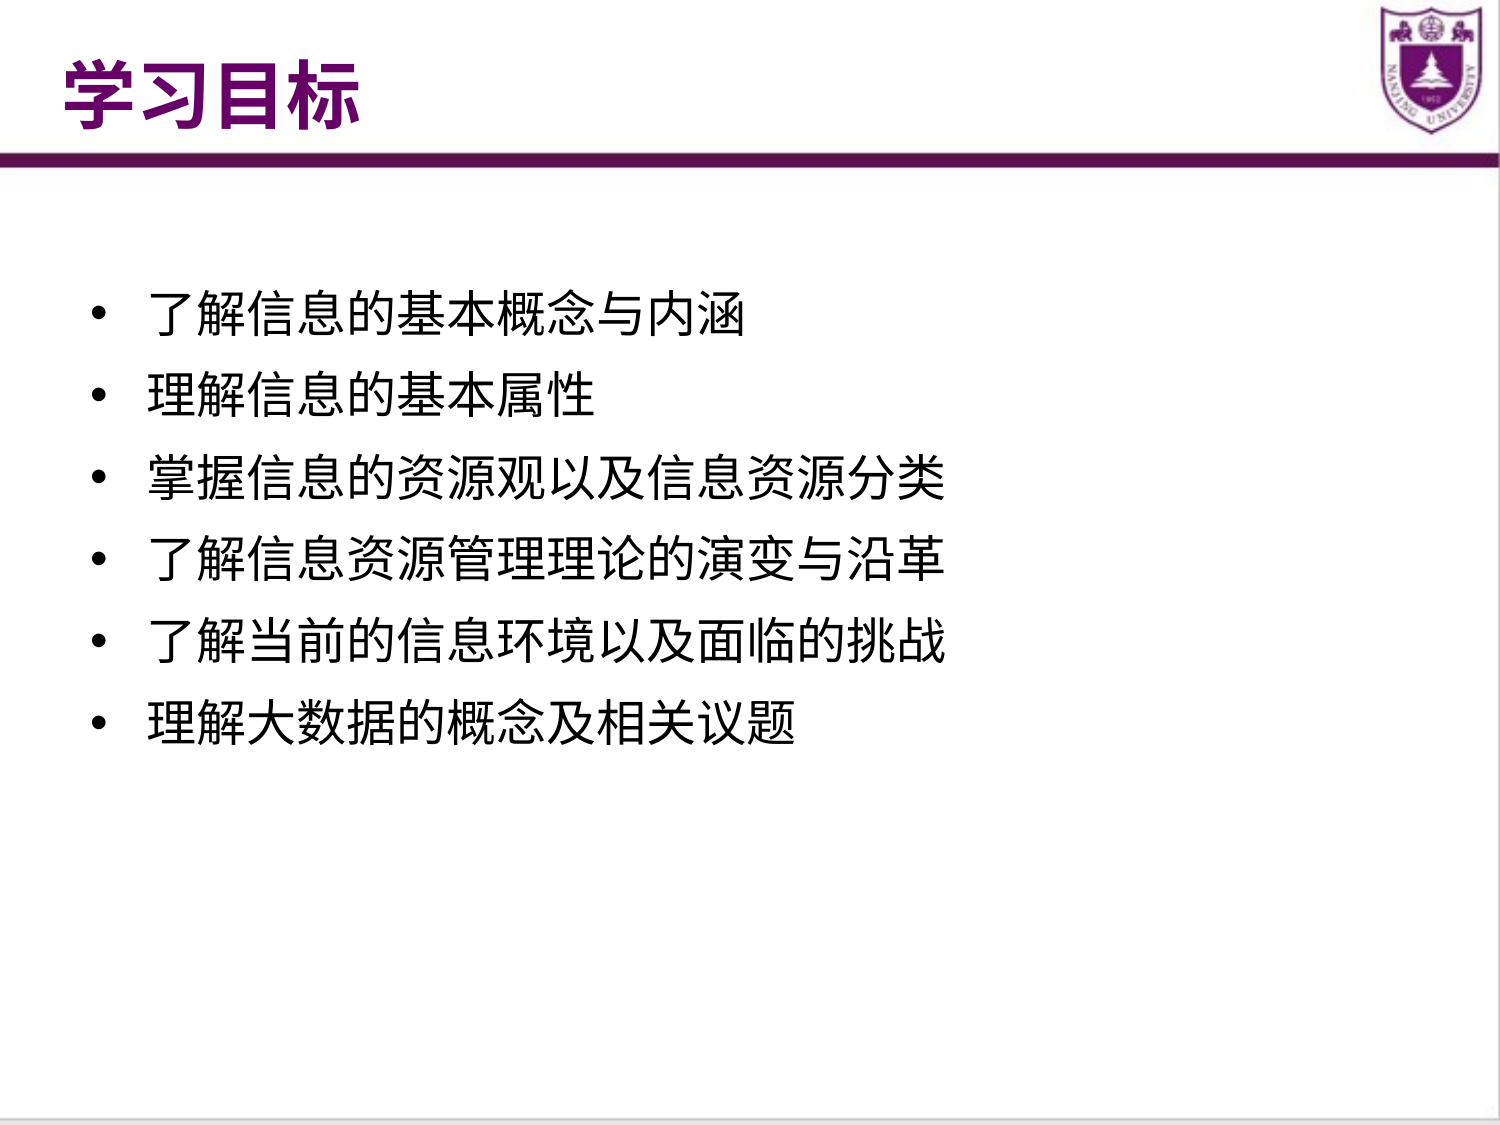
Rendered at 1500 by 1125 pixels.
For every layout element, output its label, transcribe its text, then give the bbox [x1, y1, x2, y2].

title 学习目标 [46, 0, 387, 188]
list 了解信息的基本概念与内涵 理解信息的基本属性 掌握信息的资源观以及信息资源分类 了解信息资源管理理论的演变与沿革 了解当前的信息环境以及面临的挑战 理解大数据的概念及相关议题 [75, 262, 1425, 1005]
picture [0, 0, 1500, 1125]
